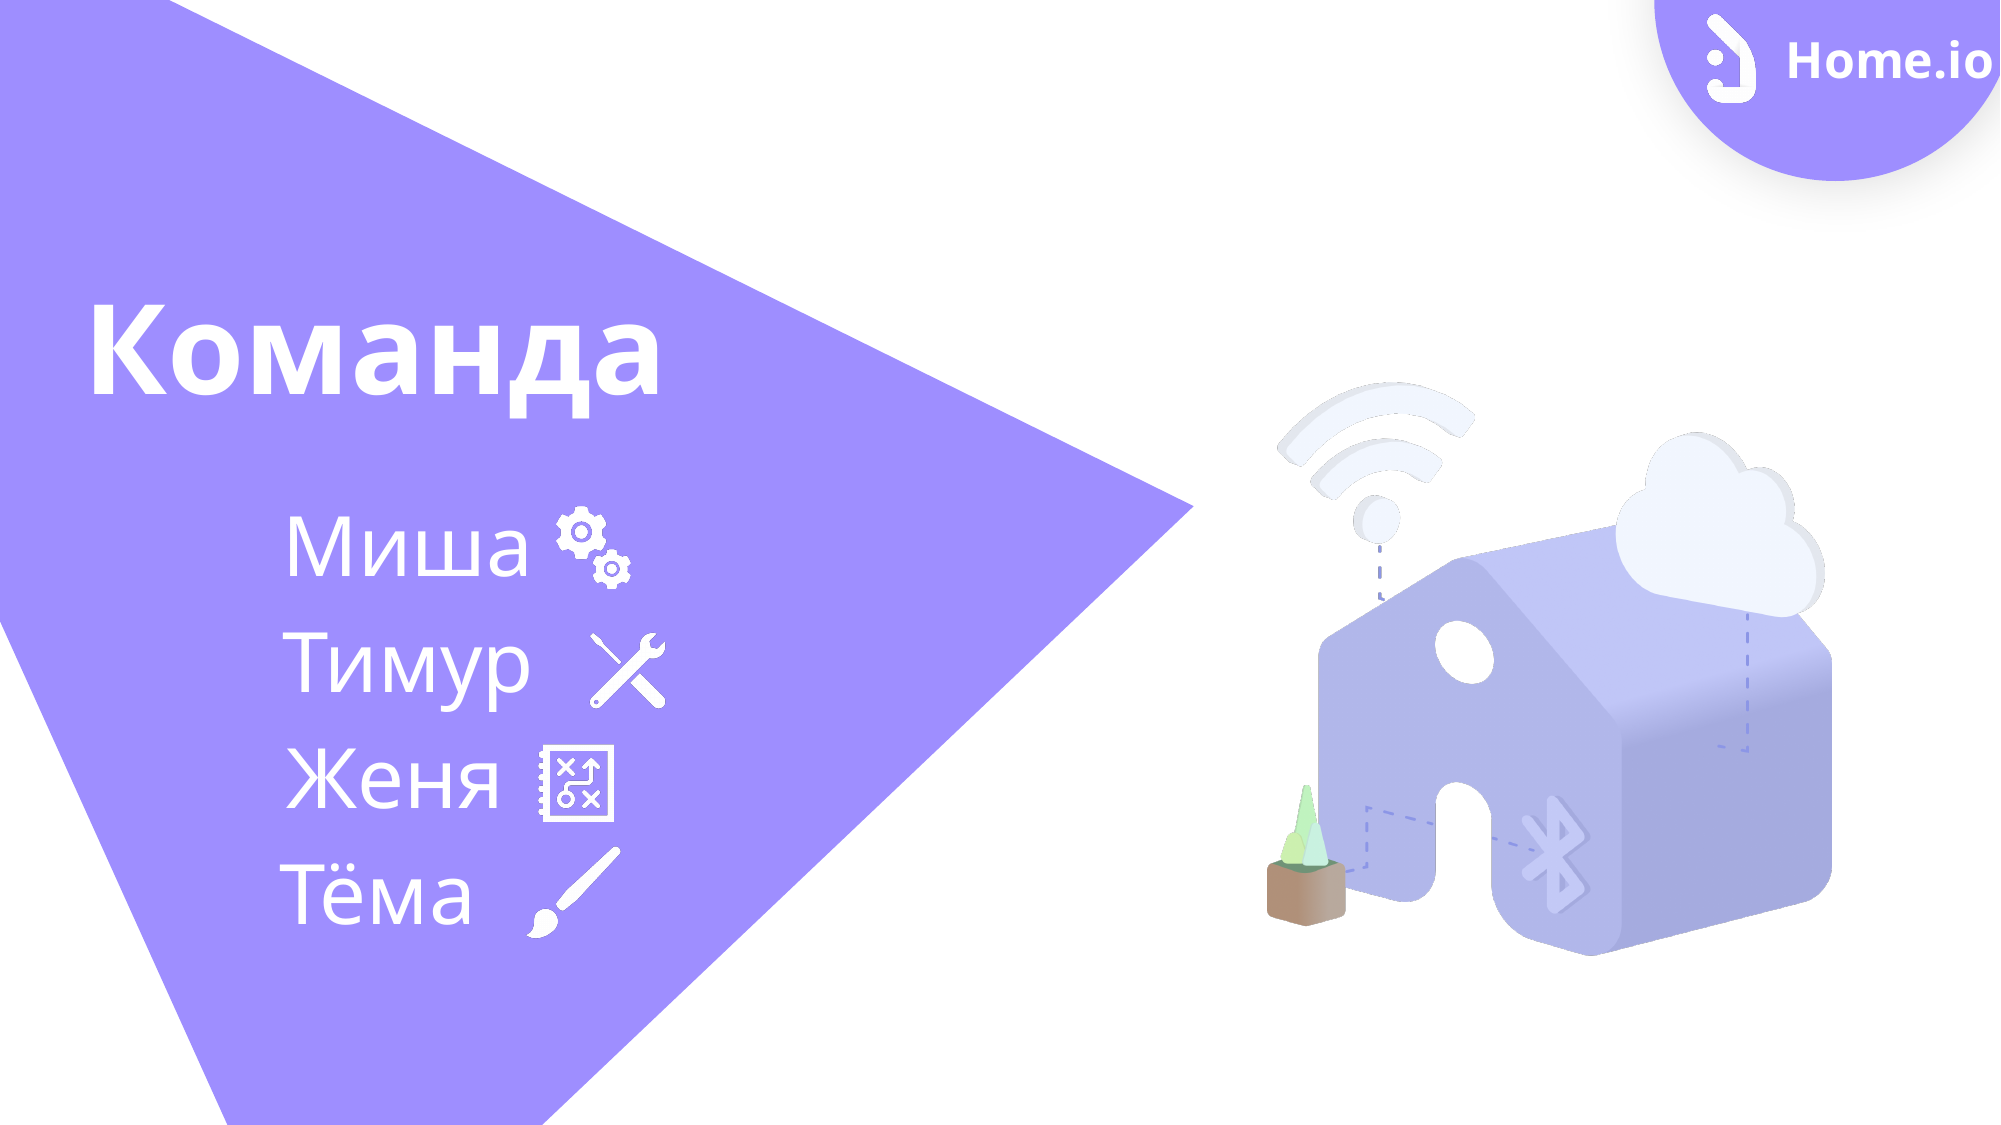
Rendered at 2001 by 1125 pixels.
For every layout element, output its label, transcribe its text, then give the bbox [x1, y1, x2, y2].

picture [1267, 382, 1832, 1001]
picture [1706, 14, 1756, 104]
text_box Тимур [268, 601, 976, 717]
text_box [1653, 0, 2000, 183]
text_box [0, 0, 1196, 1125]
text_box Женя [271, 717, 979, 833]
text_box Миша [268, 485, 976, 601]
text_box Тёма [264, 833, 972, 949]
text_box Home.io [1771, 20, 2000, 96]
picture [582, 625, 673, 716]
picture [518, 728, 630, 947]
text_box Команда [68, 261, 776, 427]
picture [556, 505, 631, 589]
